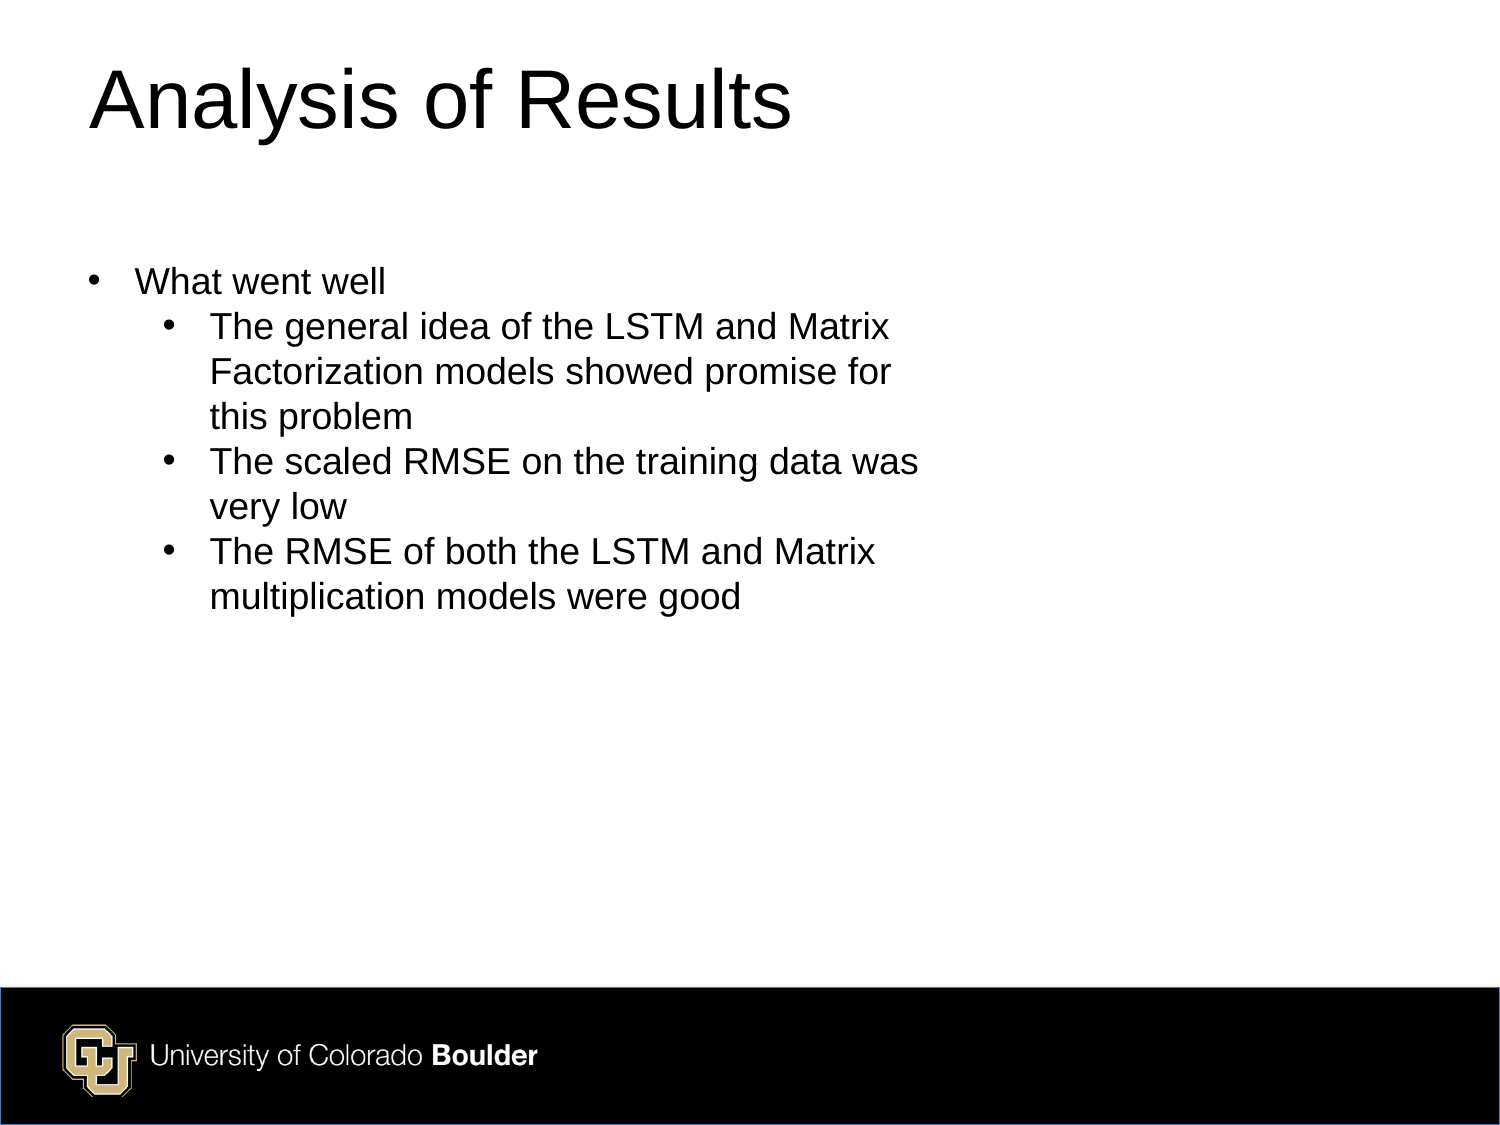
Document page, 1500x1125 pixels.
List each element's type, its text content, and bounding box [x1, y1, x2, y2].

text_box What went well The general idea of the LSTM and Matrix Factorization models showed promise for this problem The scaled RMSE on the training data was very low The RMSE of both the LSTM and Matrix multiplication models were good [72, 249, 973, 715]
text_box Analysis of Results [74, 37, 1500, 153]
